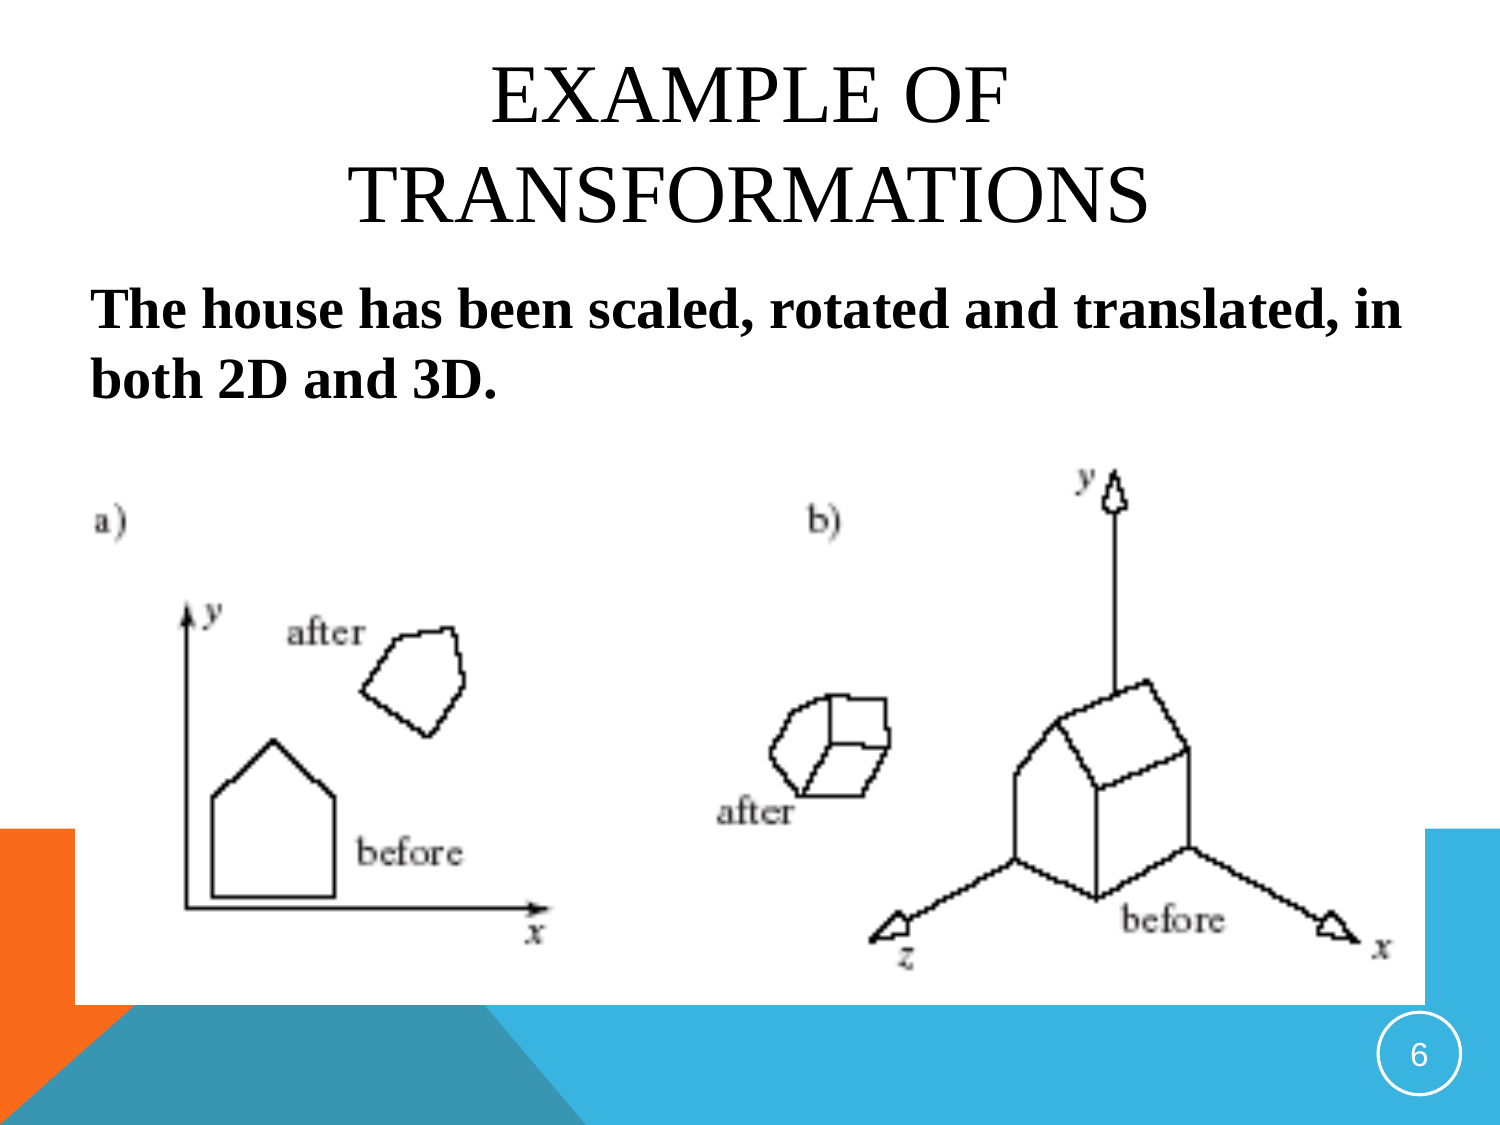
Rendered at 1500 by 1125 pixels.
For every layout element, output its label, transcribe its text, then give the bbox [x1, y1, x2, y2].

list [74, 437, 1426, 1006]
title EXAMPLE OF TRANSFORMATIONS [75, 45, 1425, 233]
list The house has been scaled, rotated and translated, in both 2D and 3D. [75, 262, 1425, 425]
text_box 6 [1378, 1012, 1461, 1095]
